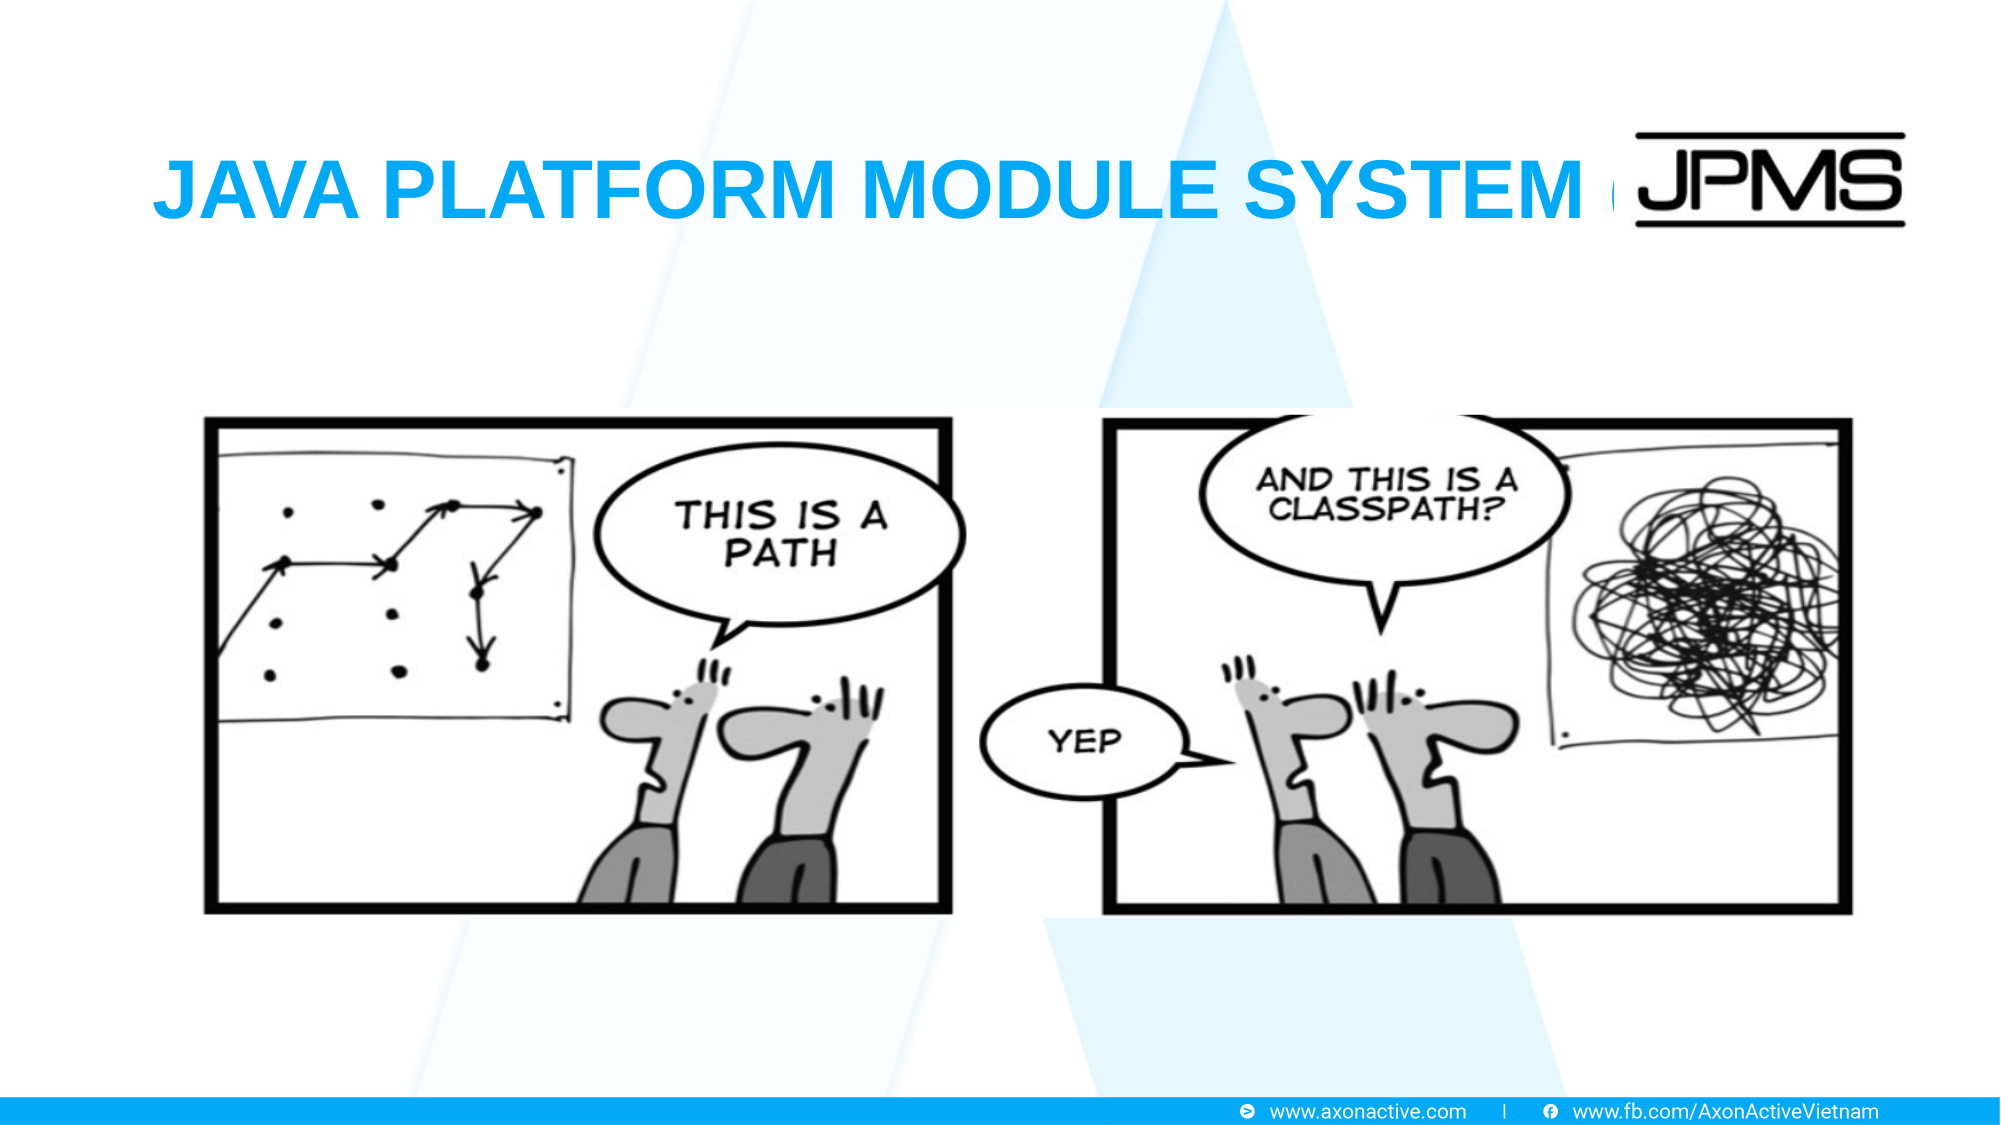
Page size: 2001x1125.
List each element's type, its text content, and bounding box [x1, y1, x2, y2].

picture [1241, 1105, 1254, 1118]
list JAVA PLATFORM MODULE SYSTEM (JPMS) [137, 107, 1614, 253]
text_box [197, 408, 1867, 918]
picture [0, 0, 2001, 1125]
picture [1544, 1105, 1557, 1118]
